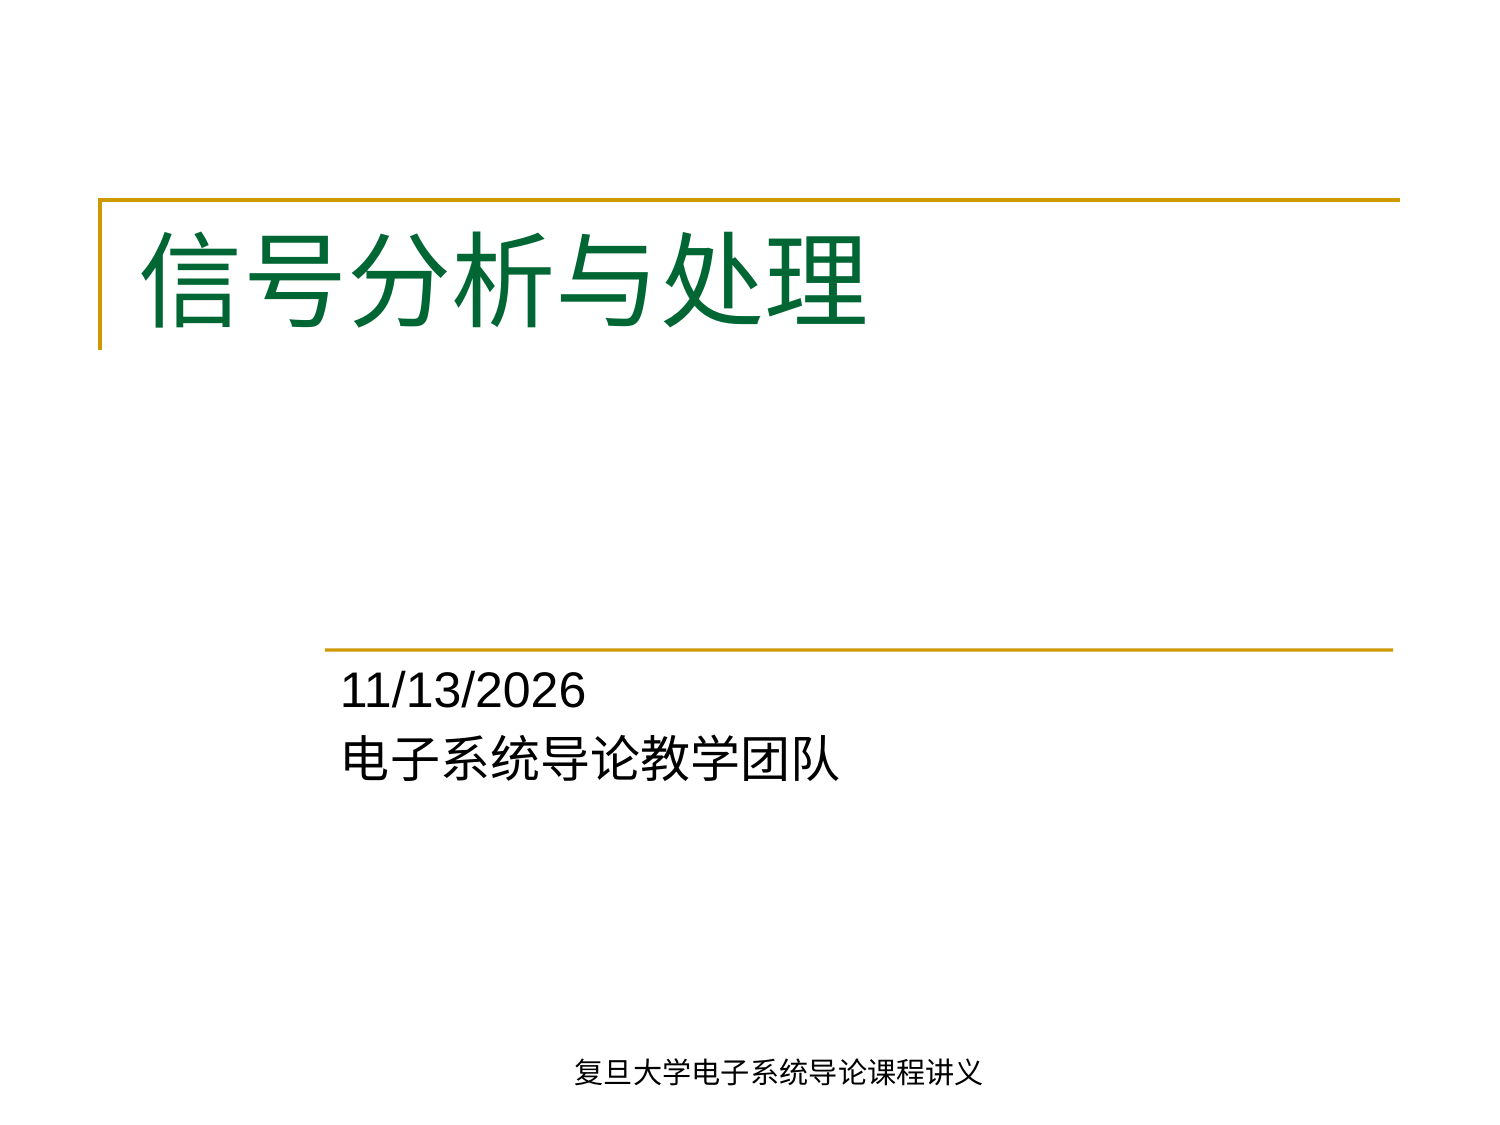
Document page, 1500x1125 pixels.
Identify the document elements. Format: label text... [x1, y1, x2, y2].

subtitle 2020/5/30 电子系统导论教学团队 [324, 649, 1401, 938]
title 信号分析与处理 [123, 207, 1400, 494]
